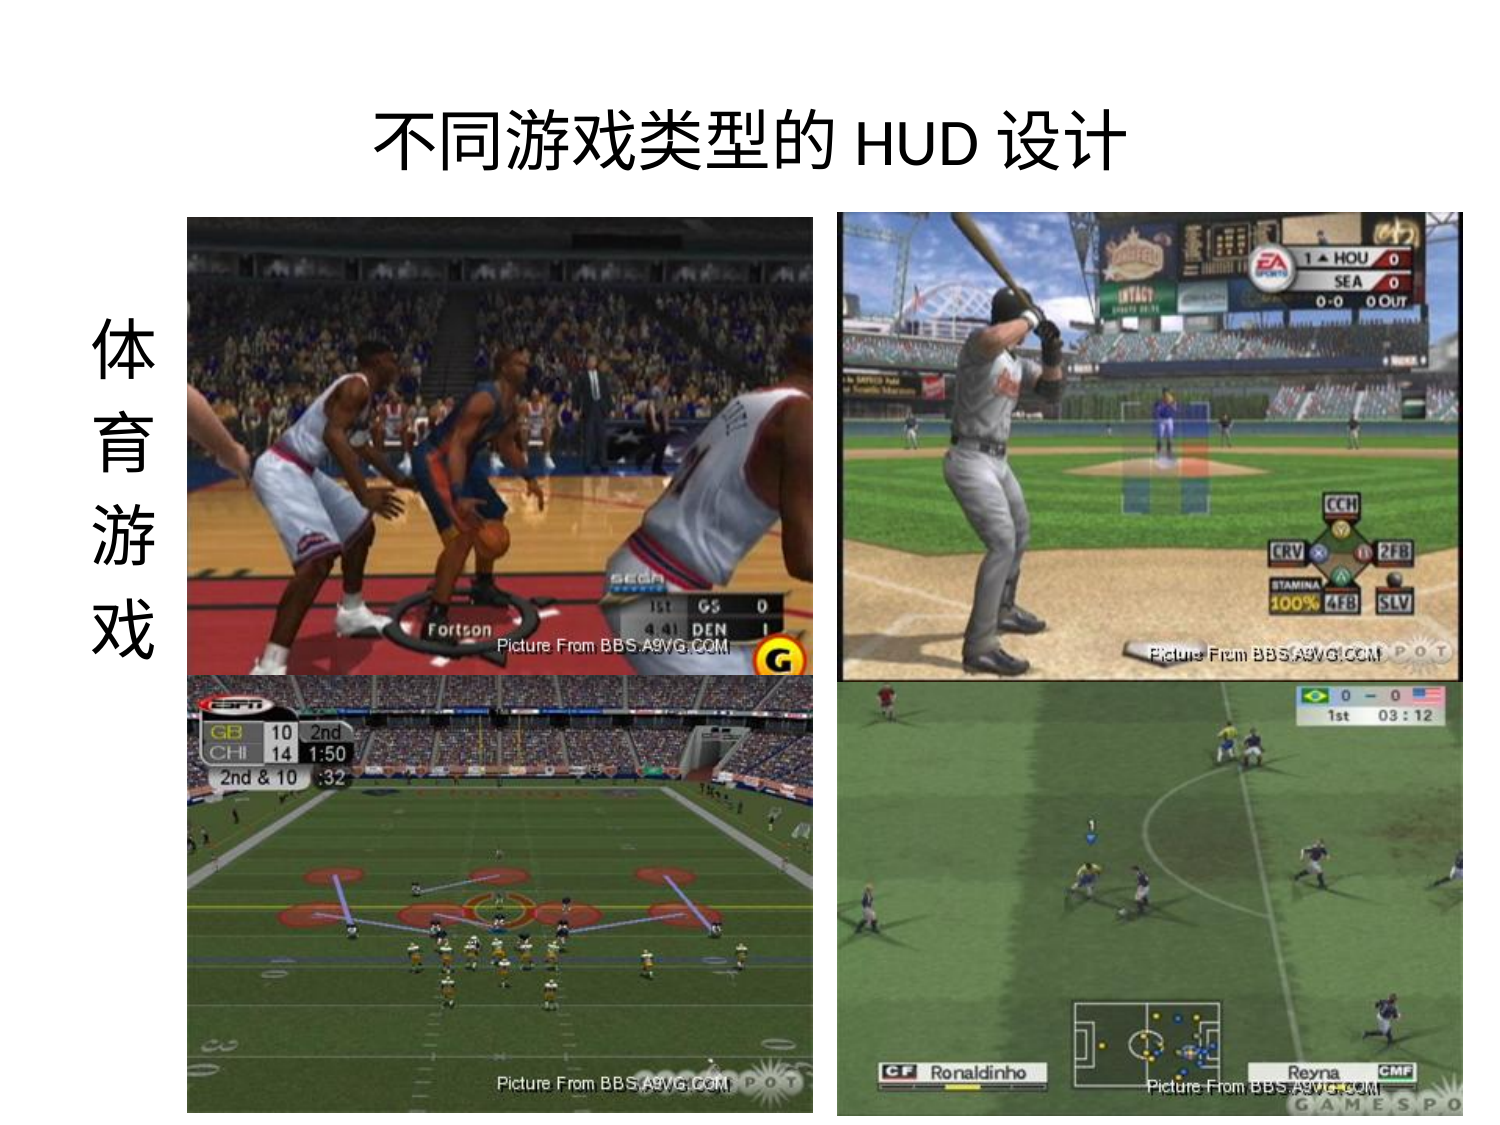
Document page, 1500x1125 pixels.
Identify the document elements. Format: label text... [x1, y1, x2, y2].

picture [187, 216, 813, 1113]
picture [837, 212, 1463, 1116]
title 不同游戏类型的HUD设计 [75, 45, 1425, 233]
list 体 育 游 戏 [75, 299, 150, 1038]
